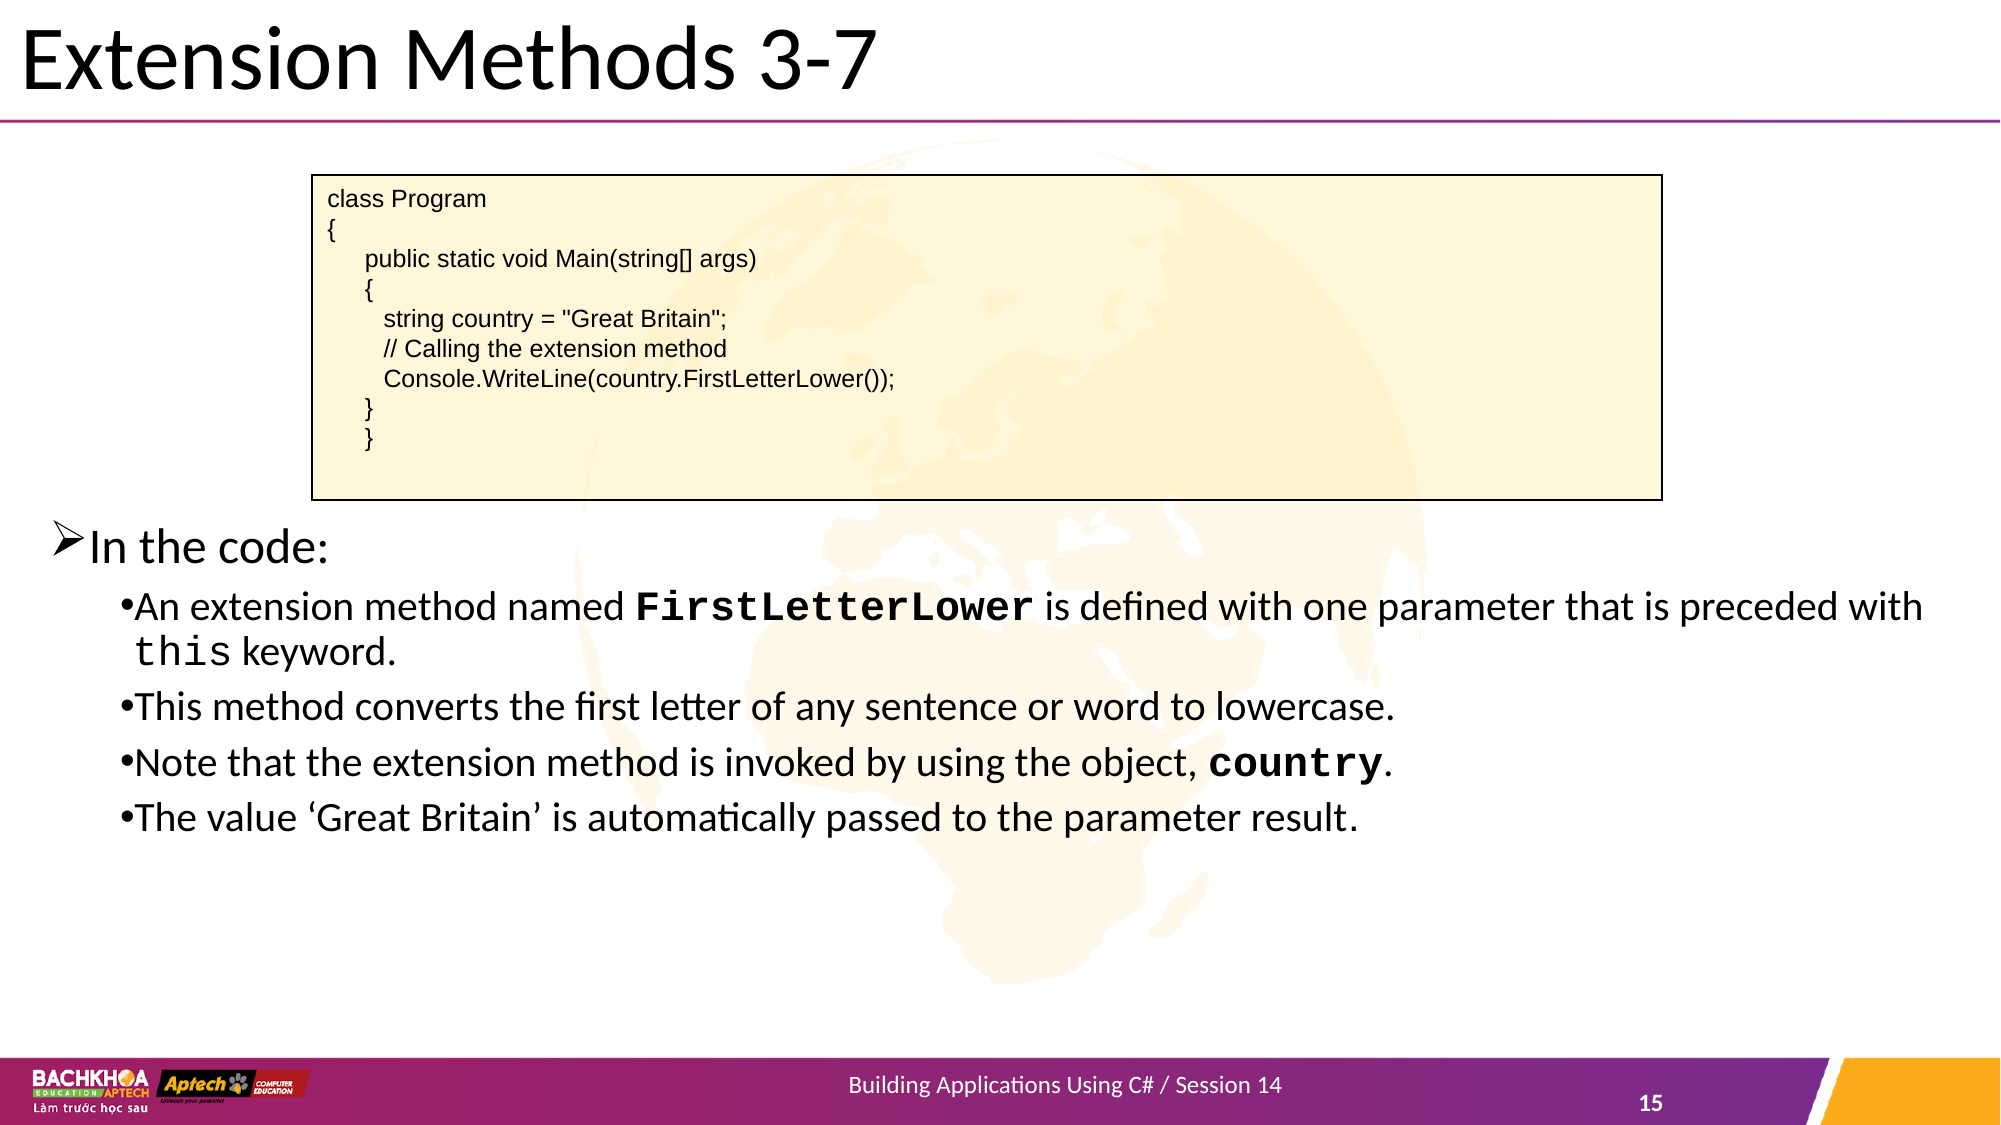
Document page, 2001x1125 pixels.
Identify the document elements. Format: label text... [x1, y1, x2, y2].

picture [0, 0, 2001, 1125]
title Extension Methods 3-7 [5, 3, 1993, 116]
list In the code: An extension method named FirstLetterLower is defined with one parameter that is preceded with this keyword. This method converts the first letter of any sentence or word to lowercase. Note that the extension method is invoked by using the object, country. The value ‘Great Britain’ is automatically passed to the parameter result. [5, 125, 1993, 1014]
text_box class Program { public static void Main(string[] args) { string country = "Great Britain"; // Calling the extension method Console.WriteLine(country.FirstLetterLower()); } } [312, 174, 1663, 500]
footer Building Applications Using C# / Session 14 [324, 1060, 1813, 1120]
